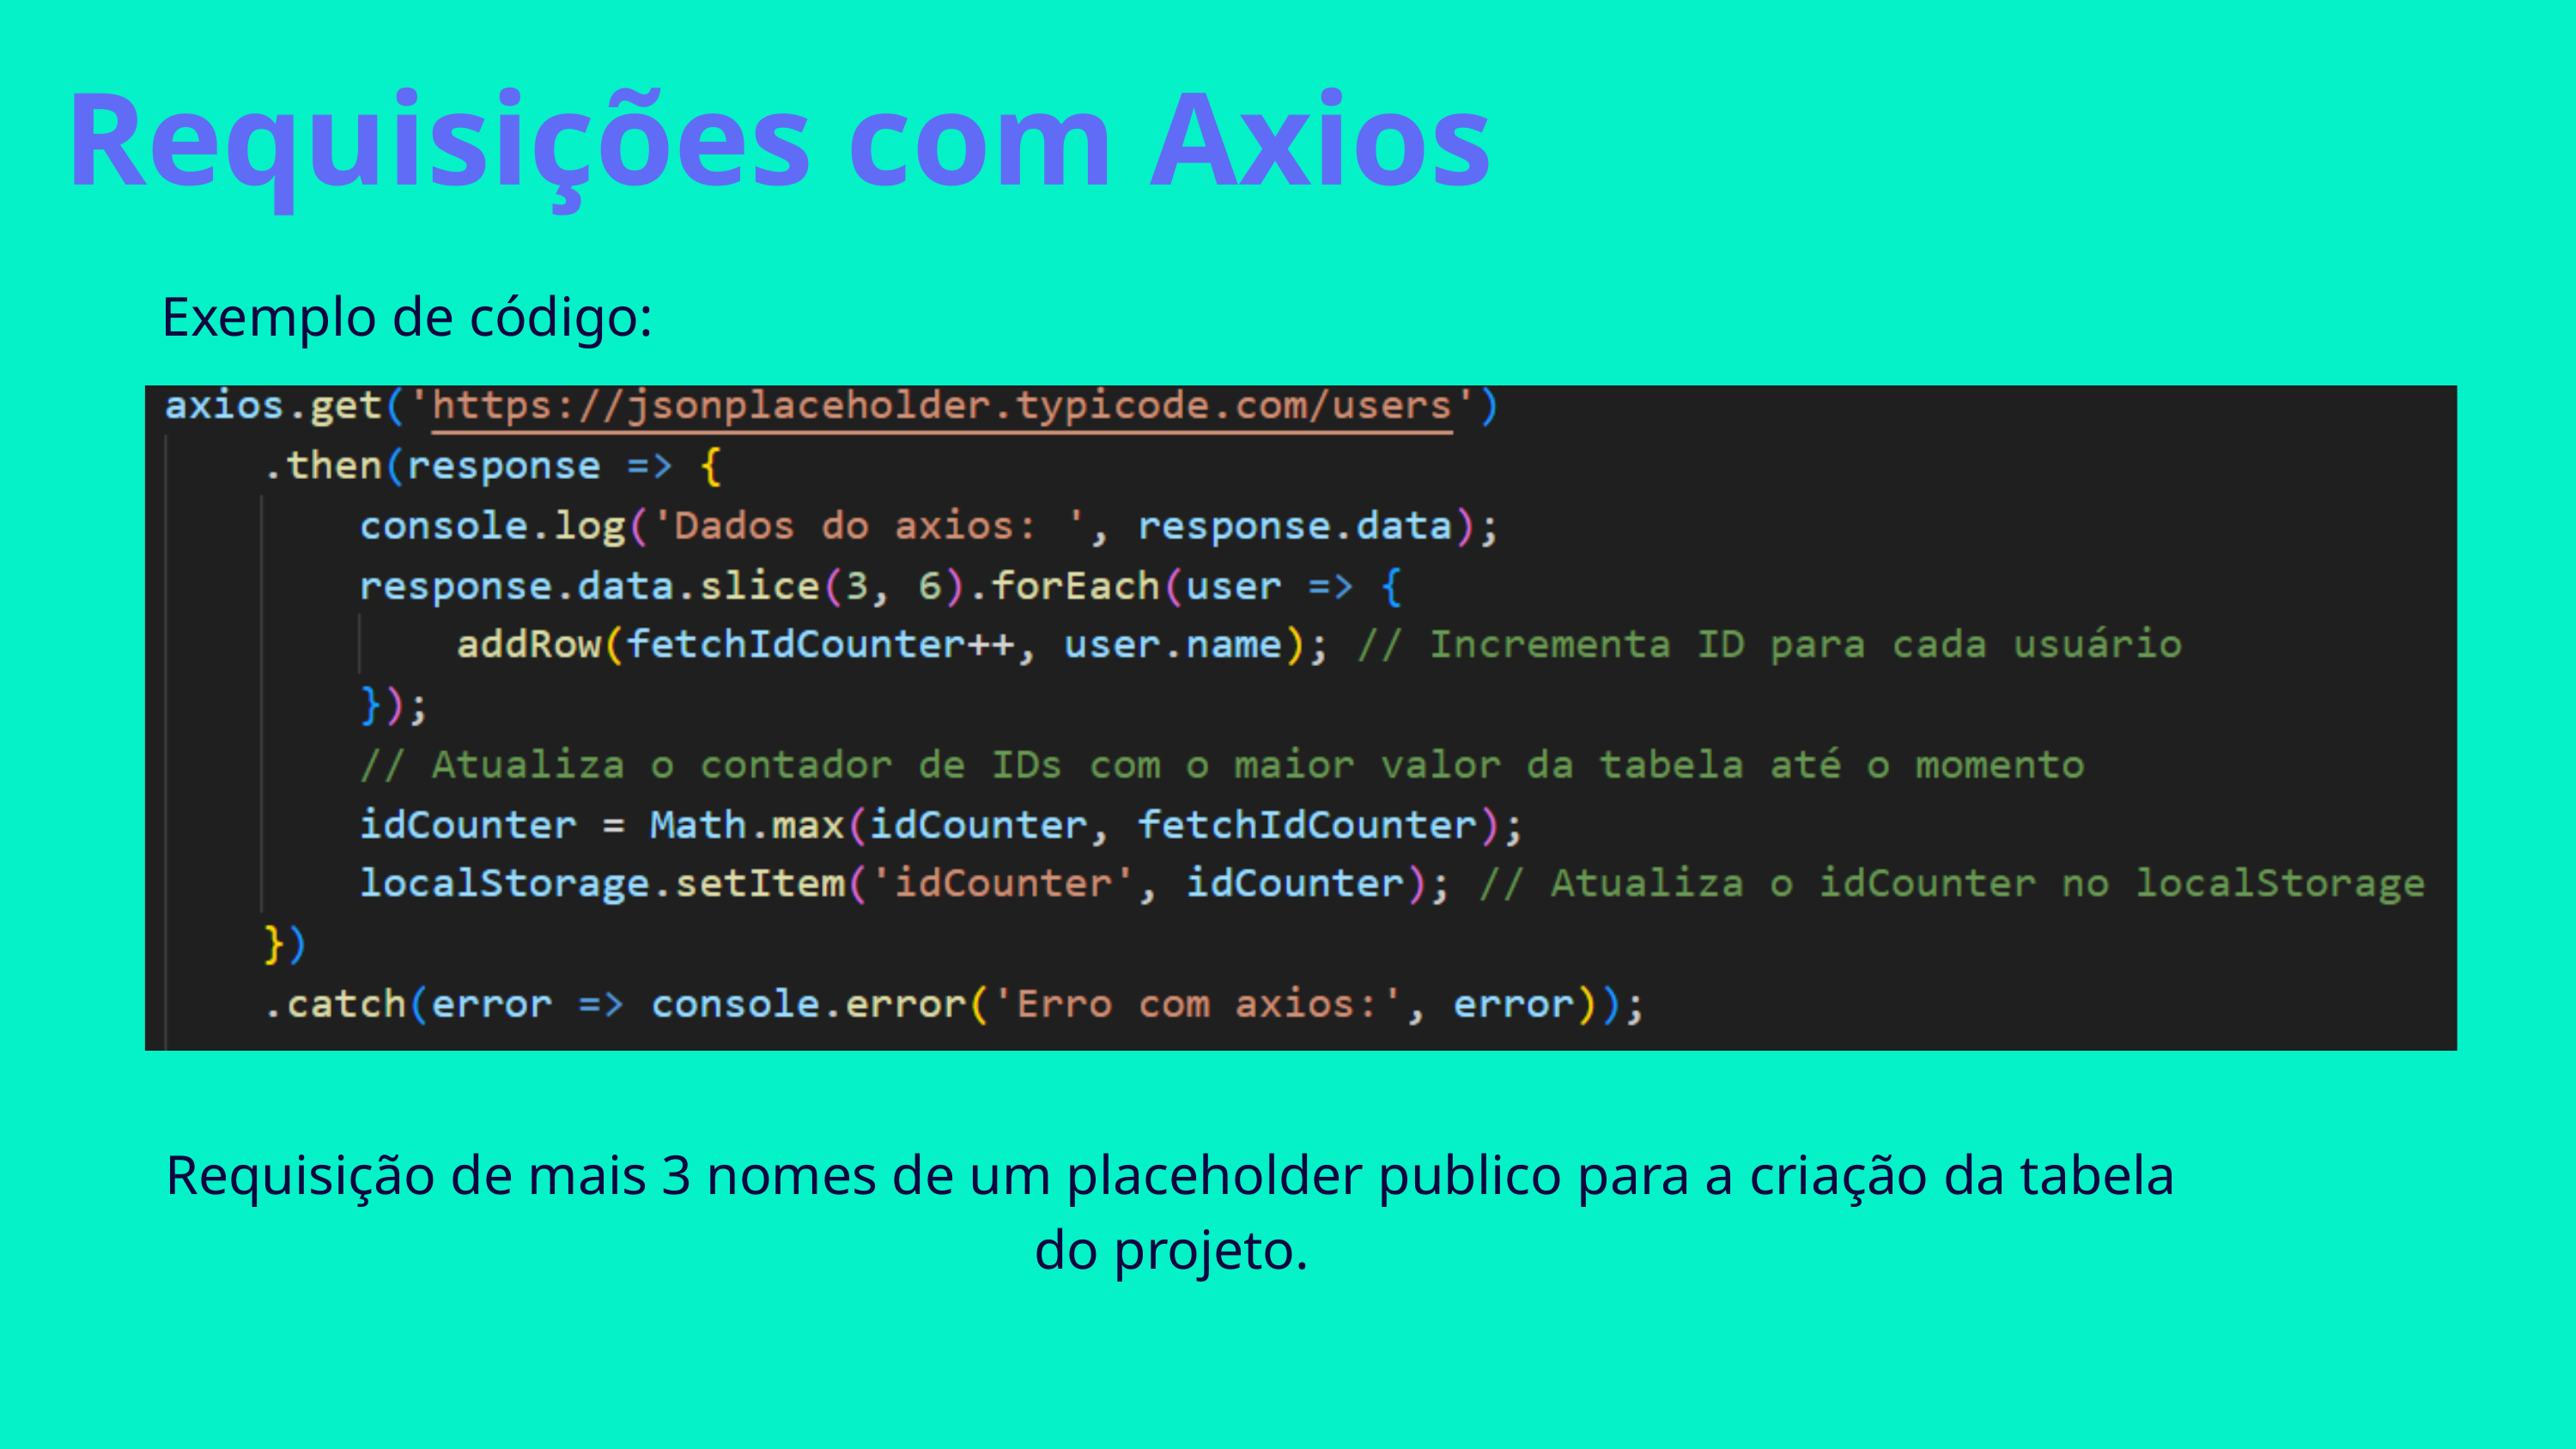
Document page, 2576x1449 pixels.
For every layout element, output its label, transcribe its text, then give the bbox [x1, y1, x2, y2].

text_box Exemplo de código: [111, 271, 705, 348]
text_box [144, 385, 2458, 1051]
text_box Requisições com Axios [63, 66, 1832, 211]
text_box Requisição de mais 3 nomes de um placeholder publico para a criação da tabela do projeto. [144, 1130, 2200, 1281]
